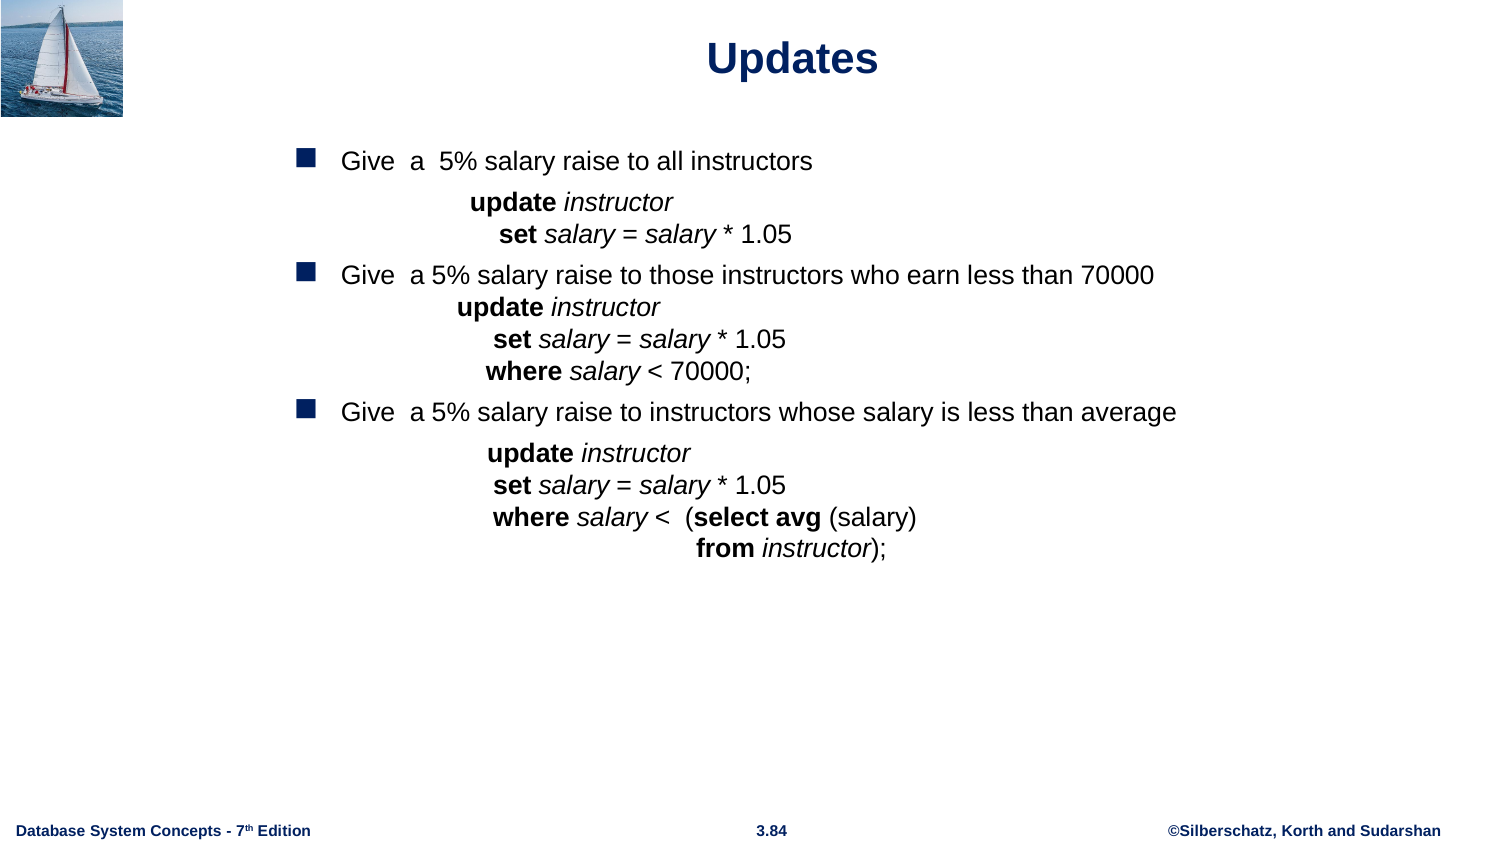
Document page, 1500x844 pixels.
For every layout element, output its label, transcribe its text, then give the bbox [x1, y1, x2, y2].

picture [0, 0, 123, 117]
title Updates [295, 14, 1290, 91]
list Give a 5% salary raise to all instructors update instructor set salary = salary * 1.05 Give a 5% salary raise to those instructors who earn less than 70000 update instructor set salary = salary * 1.05 where salary < 70000; Give a 5% salary raise to instructors whose salary is less than average update instructor set salary = salary * 1.05 where salary < (select avg (salary) from instructor); [283, 136, 1223, 736]
